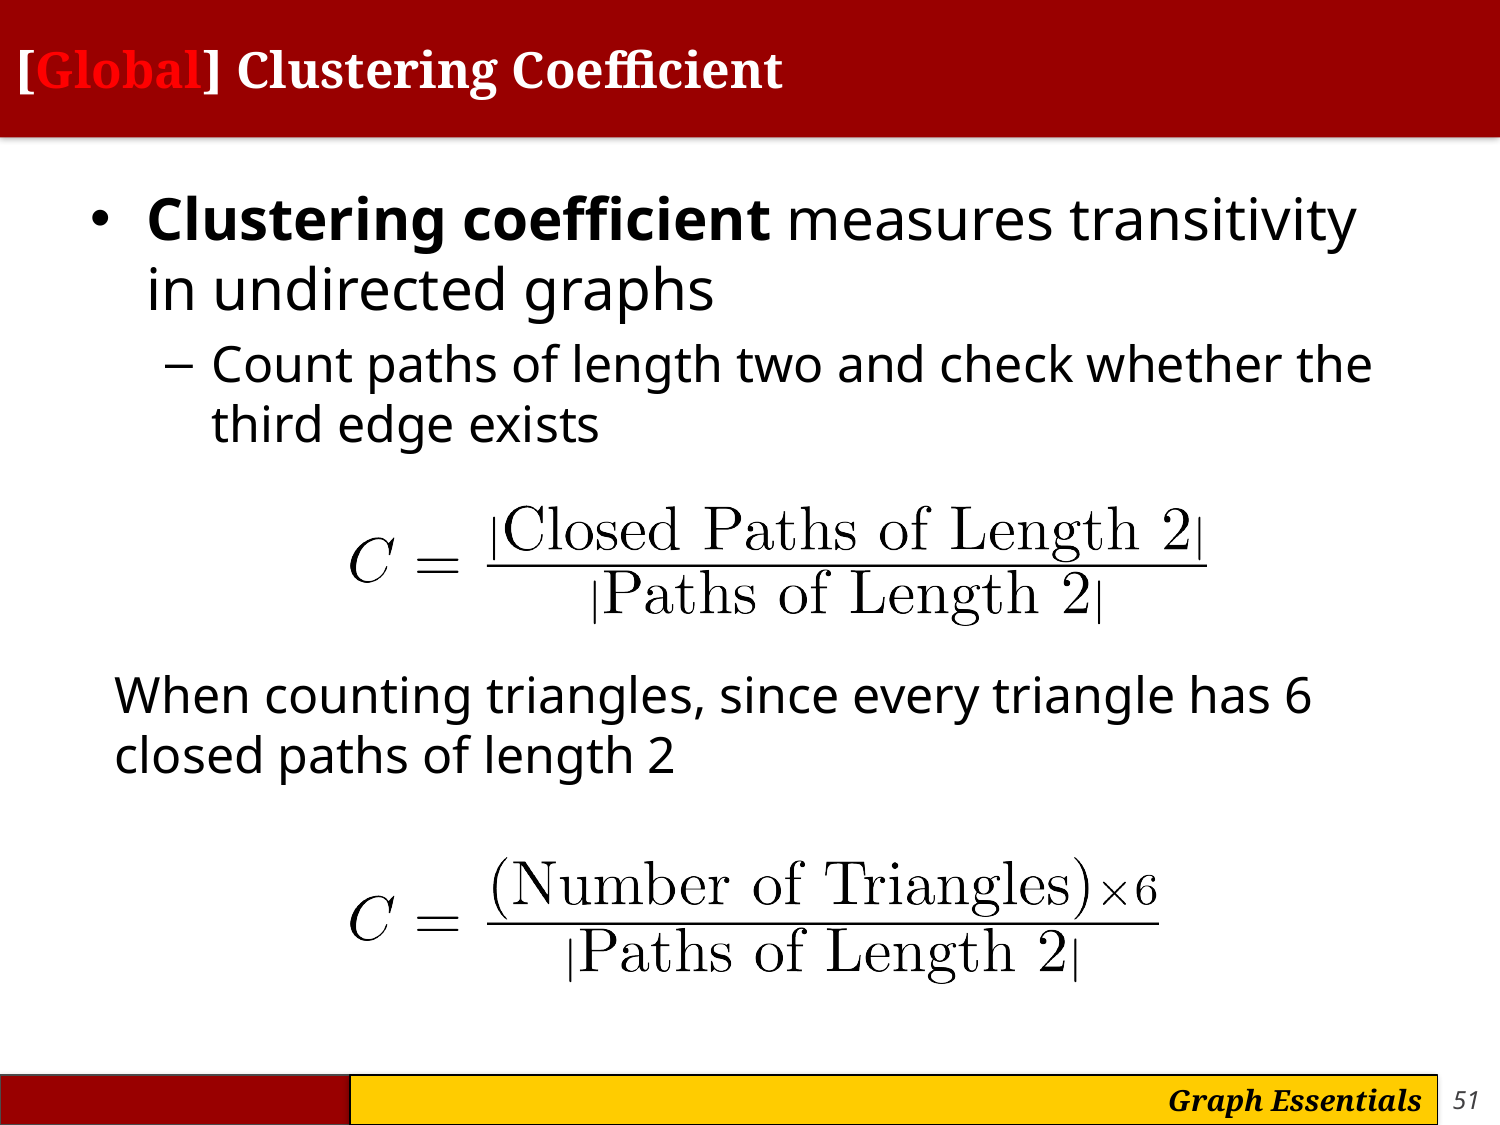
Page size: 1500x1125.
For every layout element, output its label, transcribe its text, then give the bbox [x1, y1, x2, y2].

picture [350, 857, 1159, 984]
picture [349, 505, 1207, 626]
title [Global] Clustering Coefficient [0, 0, 1500, 138]
list Clustering coefficient measures transitivity in undirected graphs Count paths of length two and check whether the third edge exists [75, 174, 1425, 529]
text_box When counting triangles, since every triangle has 6 closed paths of length 2 [99, 656, 1425, 792]
